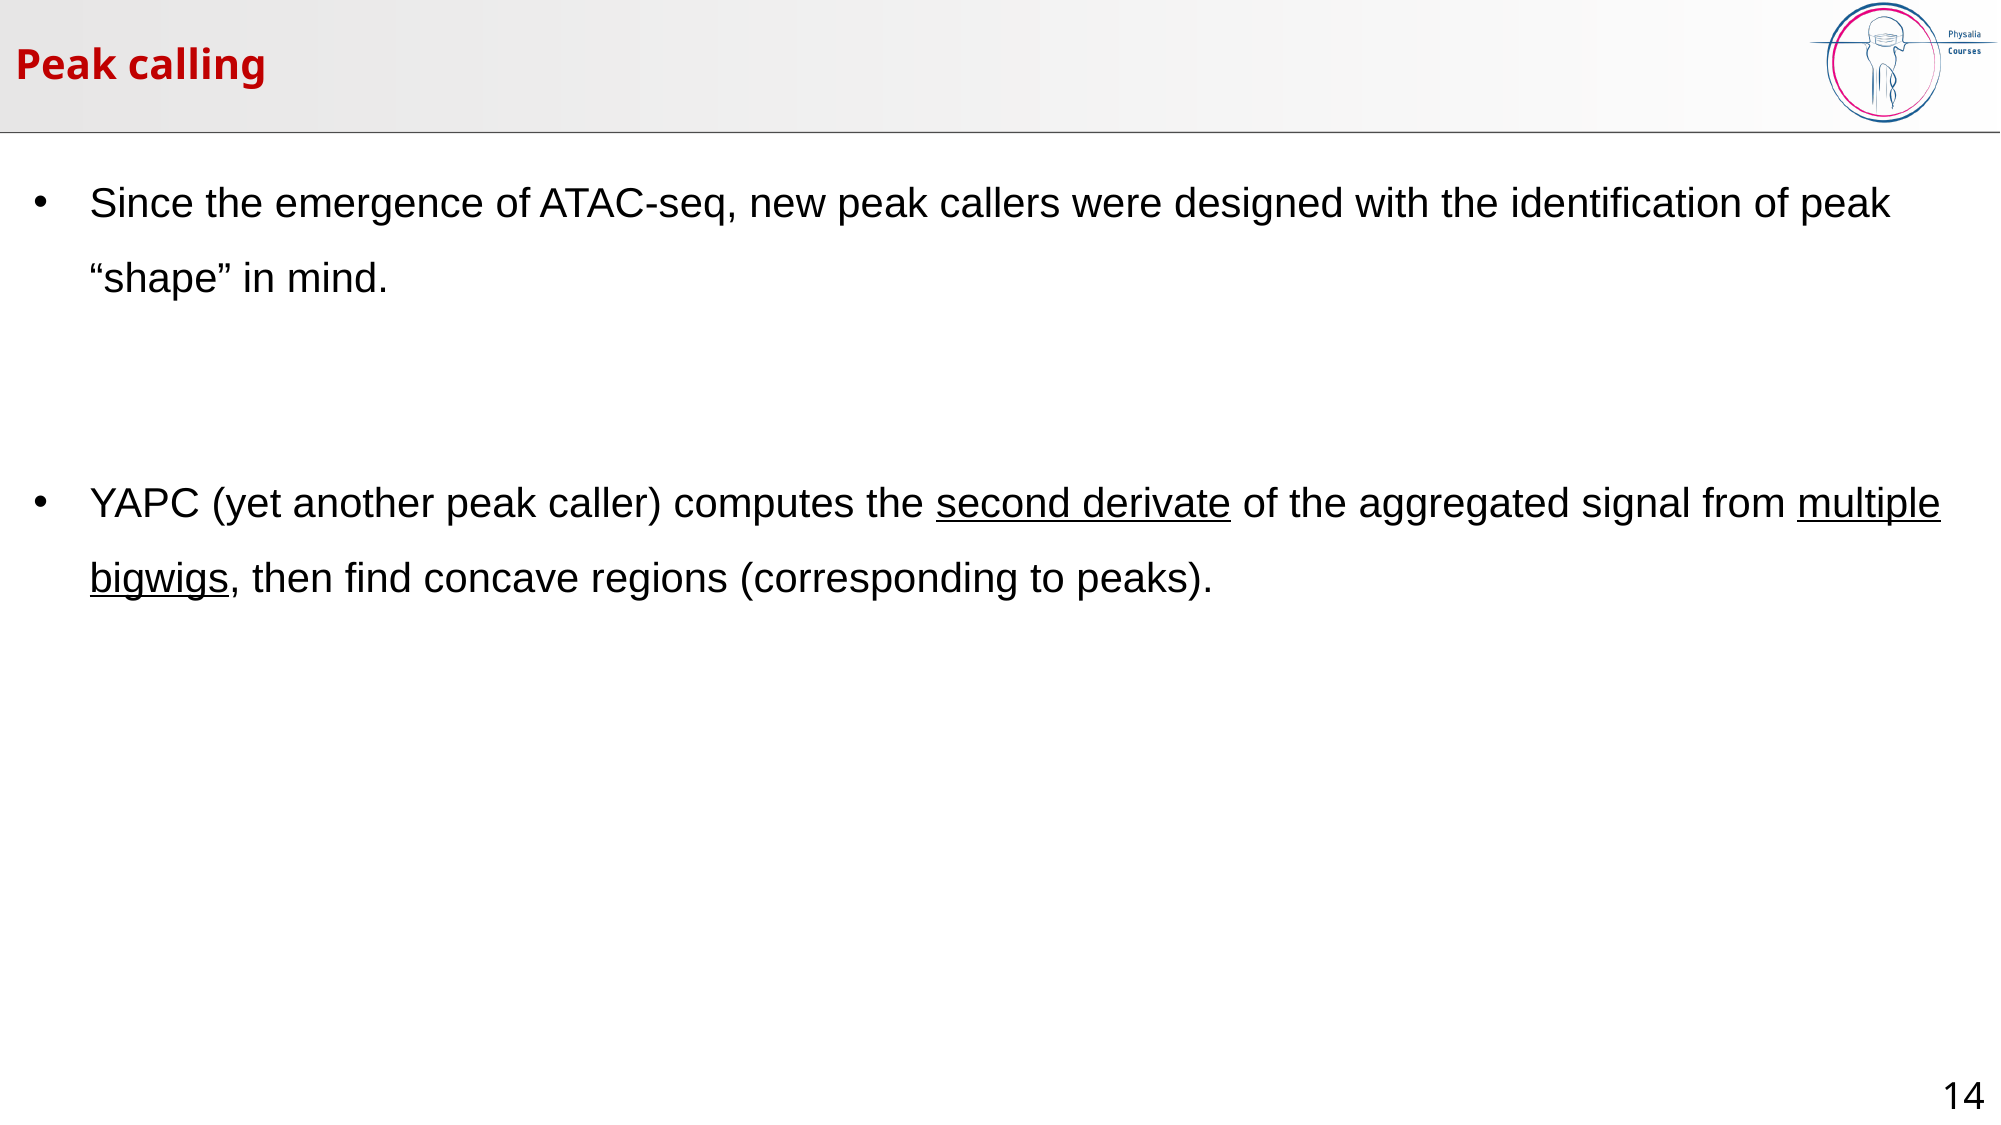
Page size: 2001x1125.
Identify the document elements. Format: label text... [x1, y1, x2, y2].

picture [1773, 0, 2000, 130]
list Since the emergence of ATAC-seq, new peak callers were designed with the identification of peak “shape” in mind. YAPC (yet another peak caller) computes the second derivate of the aggregated signal from multiple bigwigs, then find concave regions (corresponding to peaks). [18, 143, 1975, 1049]
text_box 14 [1549, 1067, 2000, 1125]
title Peak calling [0, 0, 2000, 132]
